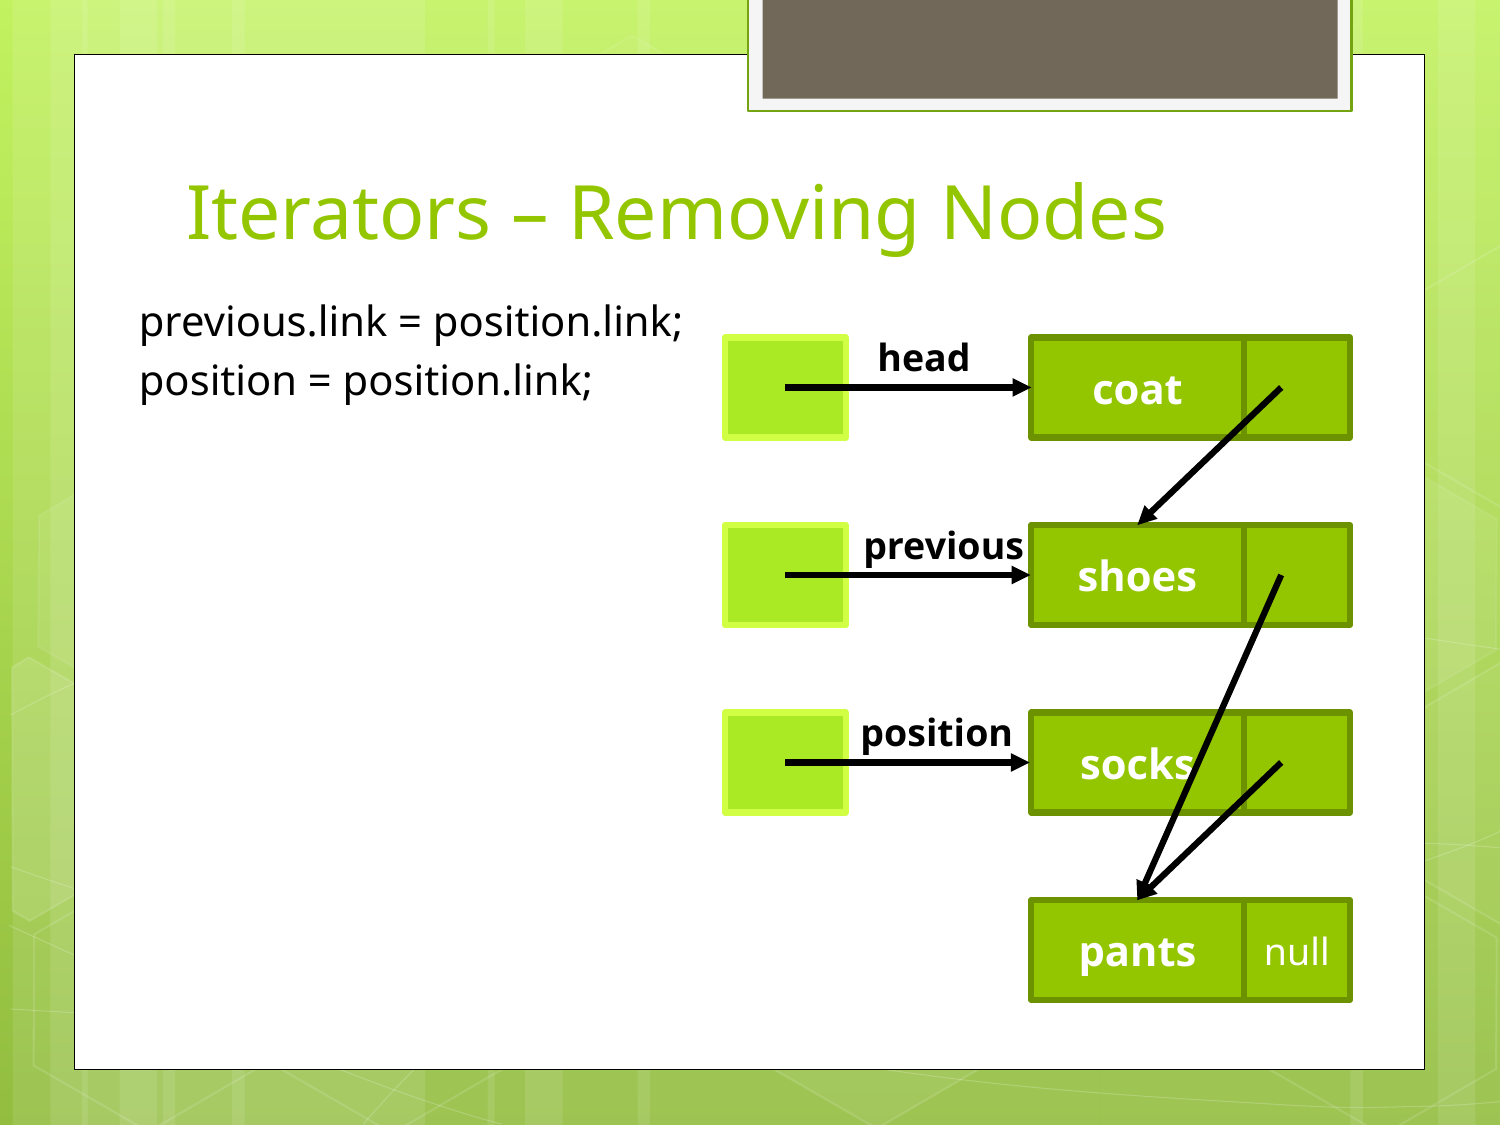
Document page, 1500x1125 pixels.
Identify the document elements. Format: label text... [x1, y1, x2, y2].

text_box [1286, 711, 1351, 814]
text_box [1137, 762, 1282, 901]
text_box pants [1030, 899, 1242, 1001]
list previous.link = position.link; position = position.link; [112, 287, 1388, 1063]
text_box shoes [1030, 524, 1242, 626]
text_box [1137, 387, 1282, 526]
text_box previous [848, 514, 1040, 575]
text_box [724, 336, 847, 439]
text_box [724, 711, 847, 814]
text_box [1242, 524, 1351, 626]
text_box coat [1030, 336, 1242, 439]
text_box [1242, 336, 1351, 439]
text_box position [845, 701, 1037, 762]
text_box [1137, 574, 1282, 762]
title Iterators – Removing Nodes [171, 75, 1324, 263]
text_box head [862, 326, 1029, 387]
text_box socks [1030, 711, 1131, 814]
text_box [724, 524, 847, 626]
text_box null [1242, 899, 1351, 1001]
